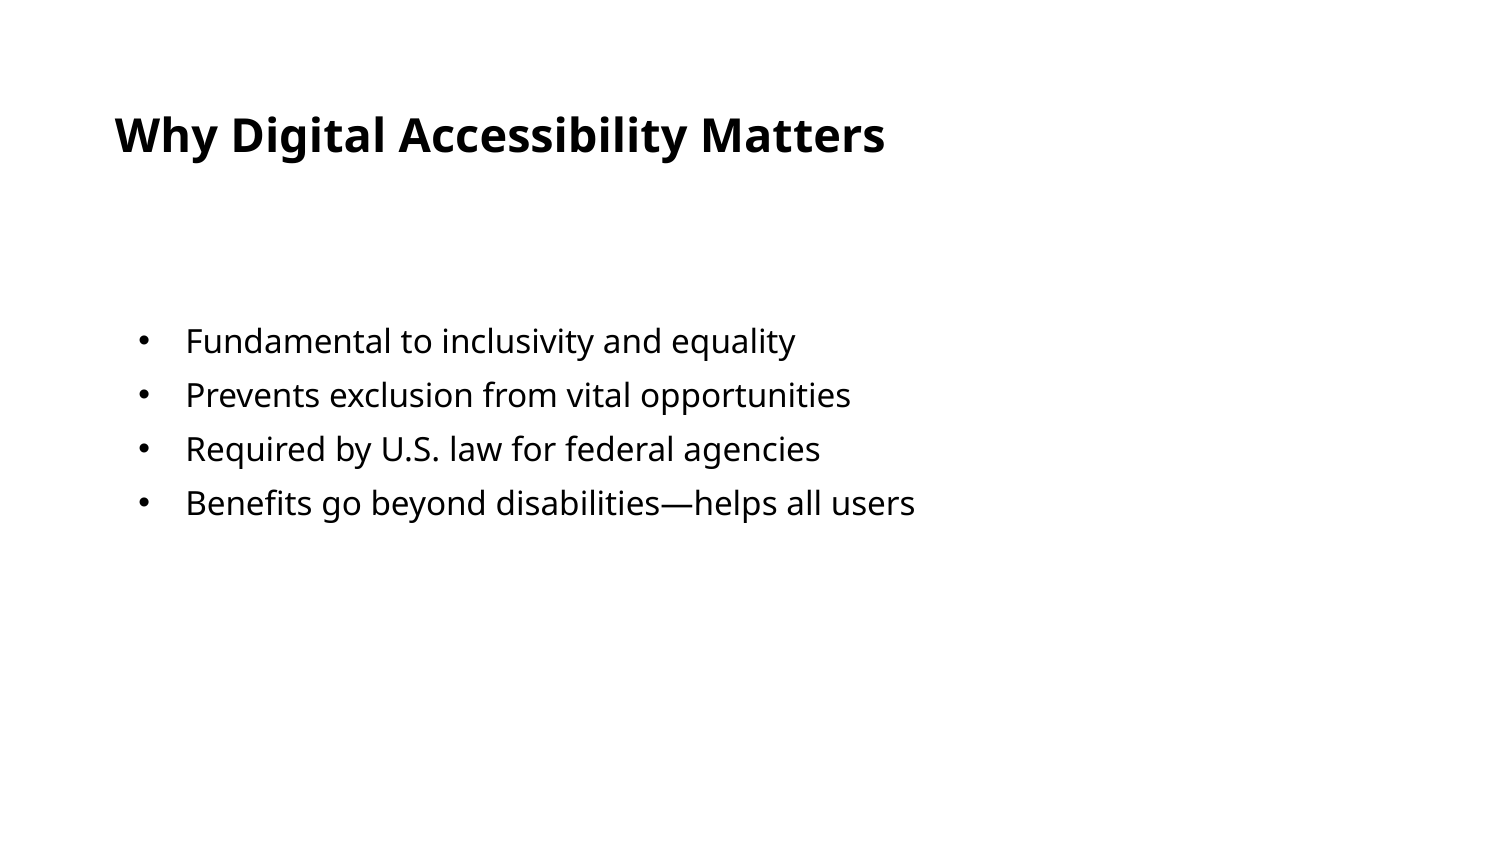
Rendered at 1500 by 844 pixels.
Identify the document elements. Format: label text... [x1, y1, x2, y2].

title Why Digital Accessibility Matters [99, 99, 1111, 157]
text_box Fundamental to inclusivity and equality Prevents exclusion from vital opportunities Required by U.S. law for federal agencies Benefits go beyond disabilities—helps all users [99, 196, 1353, 632]
text_box [99, 157, 655, 196]
